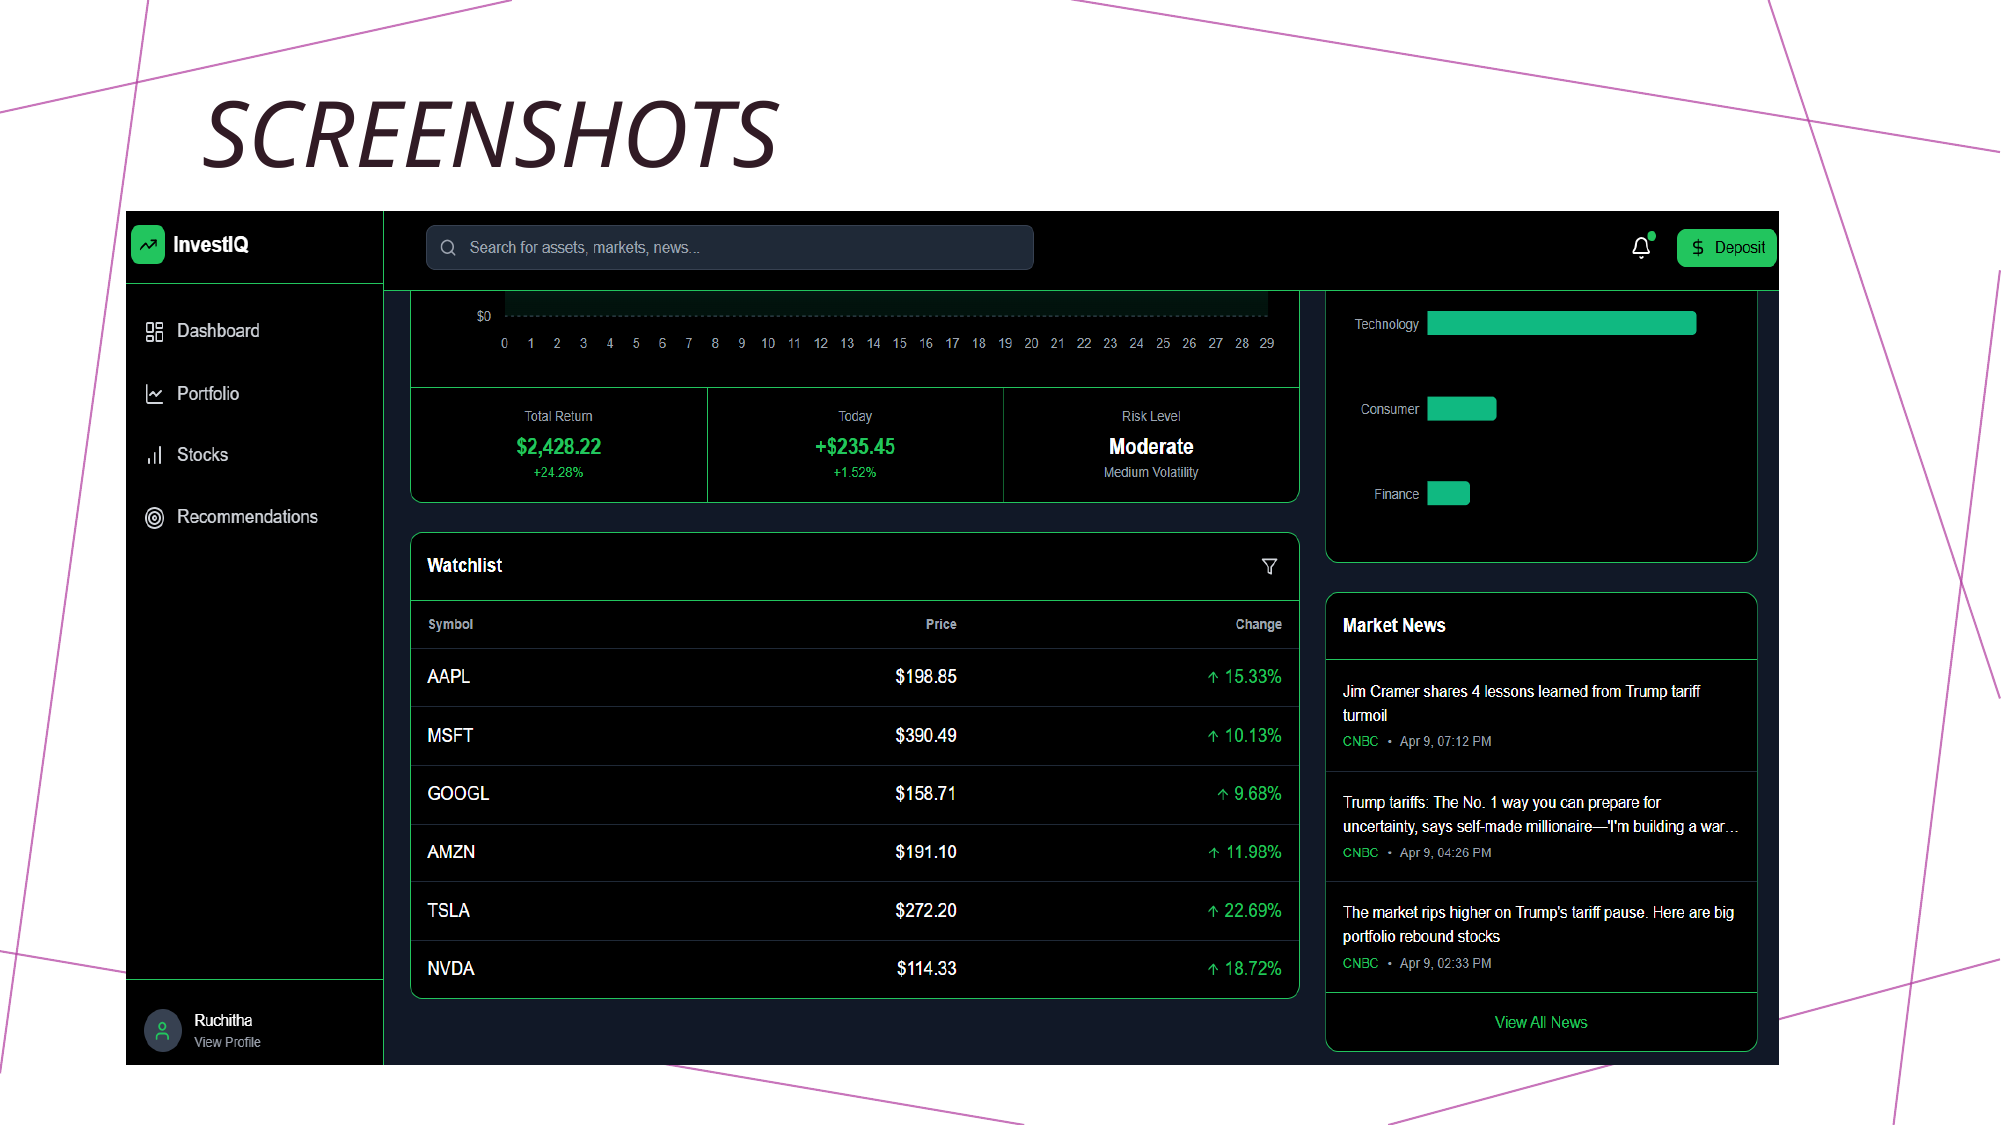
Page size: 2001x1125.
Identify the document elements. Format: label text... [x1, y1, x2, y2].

title screenshots [187, 87, 1813, 188]
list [126, 211, 1779, 1065]
